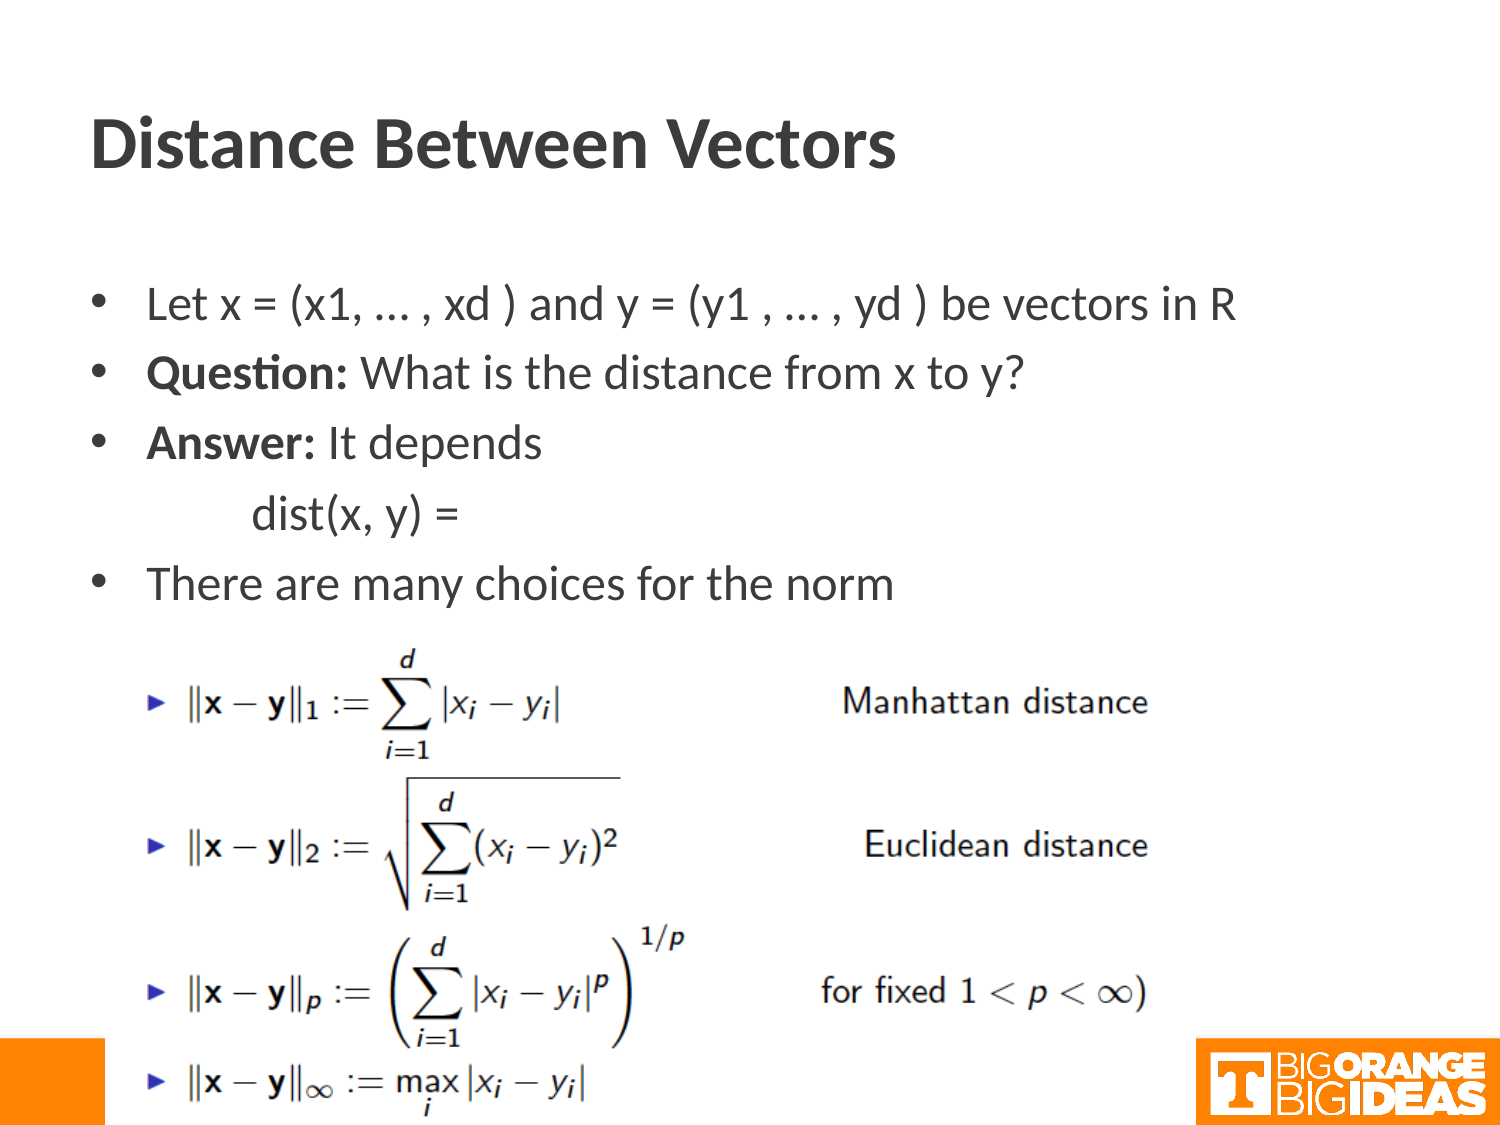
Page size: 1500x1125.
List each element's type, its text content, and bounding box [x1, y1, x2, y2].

title Distance Between Vectors [75, 45, 1425, 233]
picture [105, 630, 1196, 1125]
